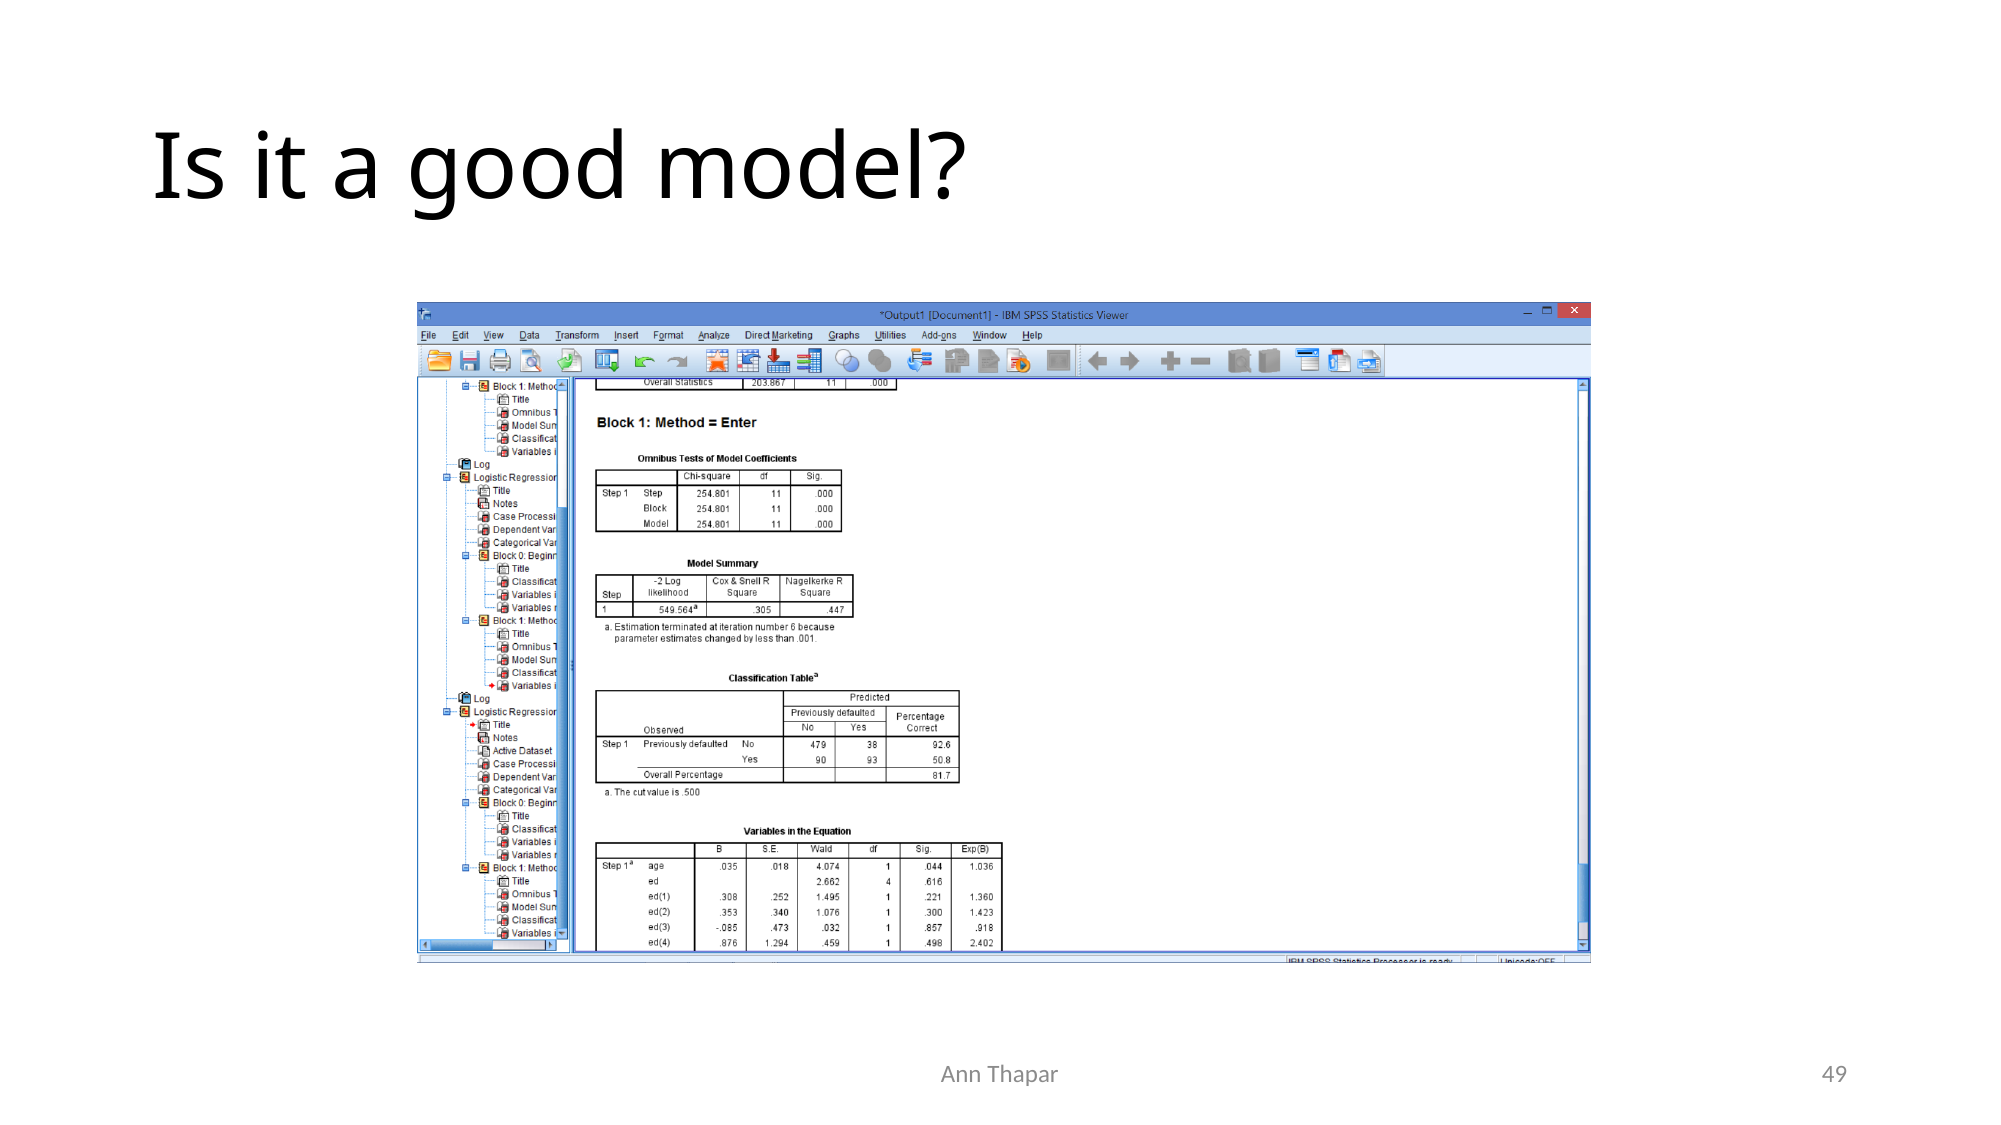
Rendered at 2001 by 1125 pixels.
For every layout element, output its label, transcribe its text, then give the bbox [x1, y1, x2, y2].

slide_number 49 [1412, 1042, 1863, 1103]
footer Ann Thapar [662, 1042, 1338, 1103]
title Is it a good model? [137, 59, 1863, 278]
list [417, 302, 1591, 963]
